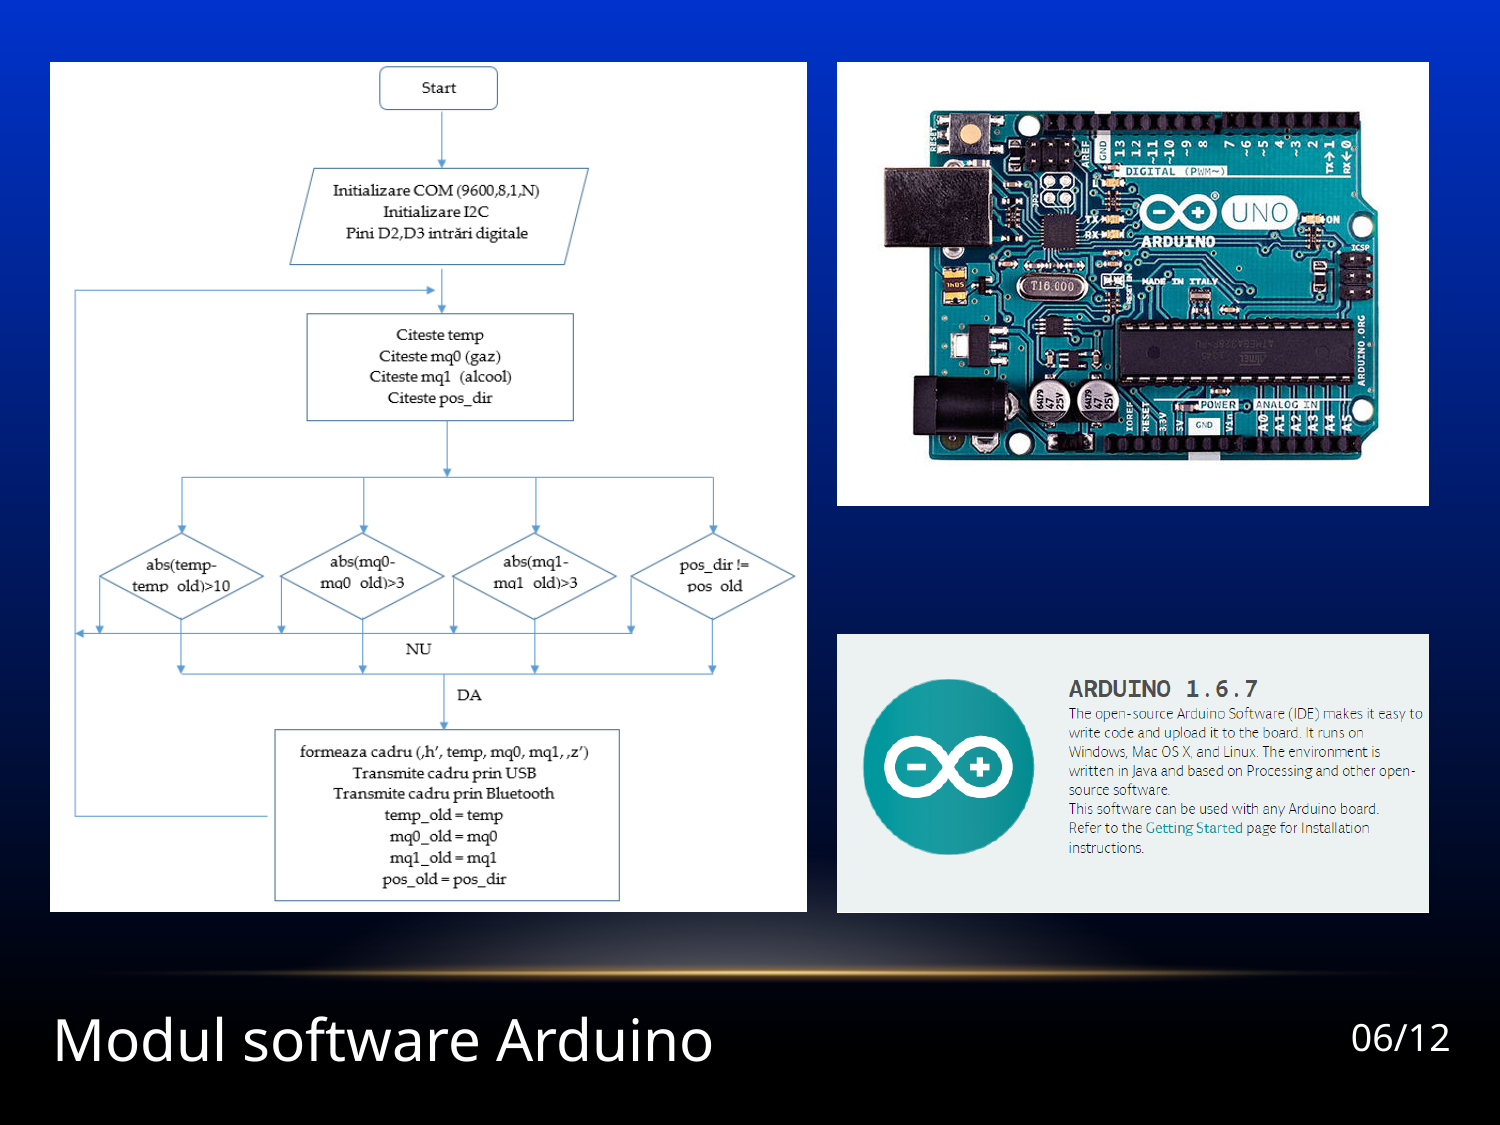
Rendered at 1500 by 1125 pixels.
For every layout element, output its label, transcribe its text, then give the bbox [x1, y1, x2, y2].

picture [0, 0, 1500, 1125]
text_box Modul software Arduino [37, 993, 950, 1081]
text_box 06/12 [1336, 1006, 1466, 1067]
